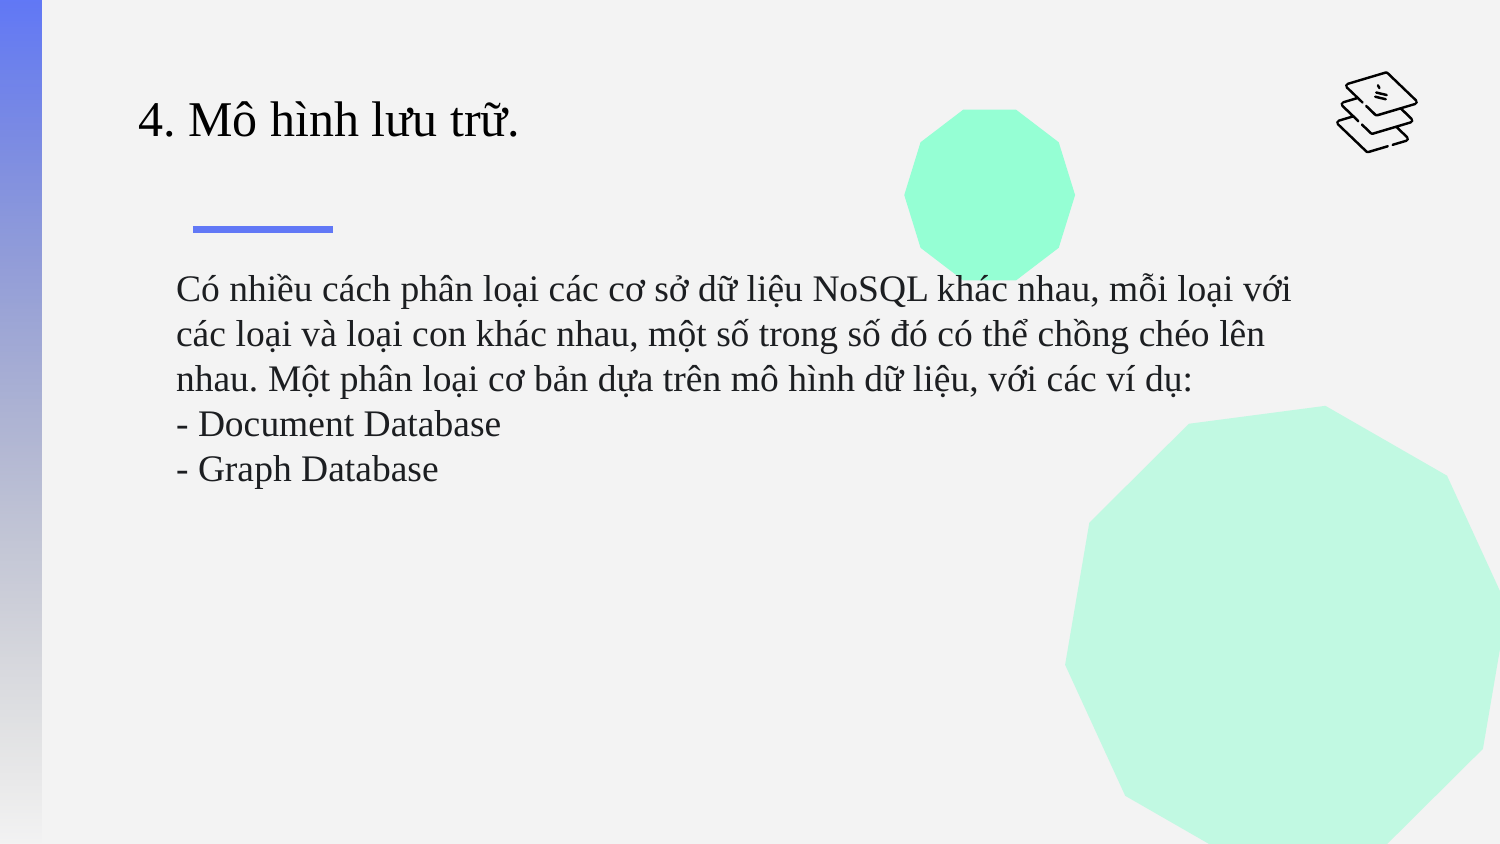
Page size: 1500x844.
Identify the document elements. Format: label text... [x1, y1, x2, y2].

text_box [1065, 405, 1500, 844]
text_box Có nhiều cách phân loại các cơ sở dữ liệu NoSQL khác nhau, mỗi loại với các loại và loại con khác nhau, một số trong số đó có thể chồng chéo lên nhau. Một phân loại cơ bản dựa trên mô hình dữ liệu, với các ví dụ: - Document Database - Graph Database [160, 256, 1324, 497]
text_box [1339, 70, 1425, 157]
text_box 4. Mô hình lưu trữ. [123, 71, 1341, 166]
